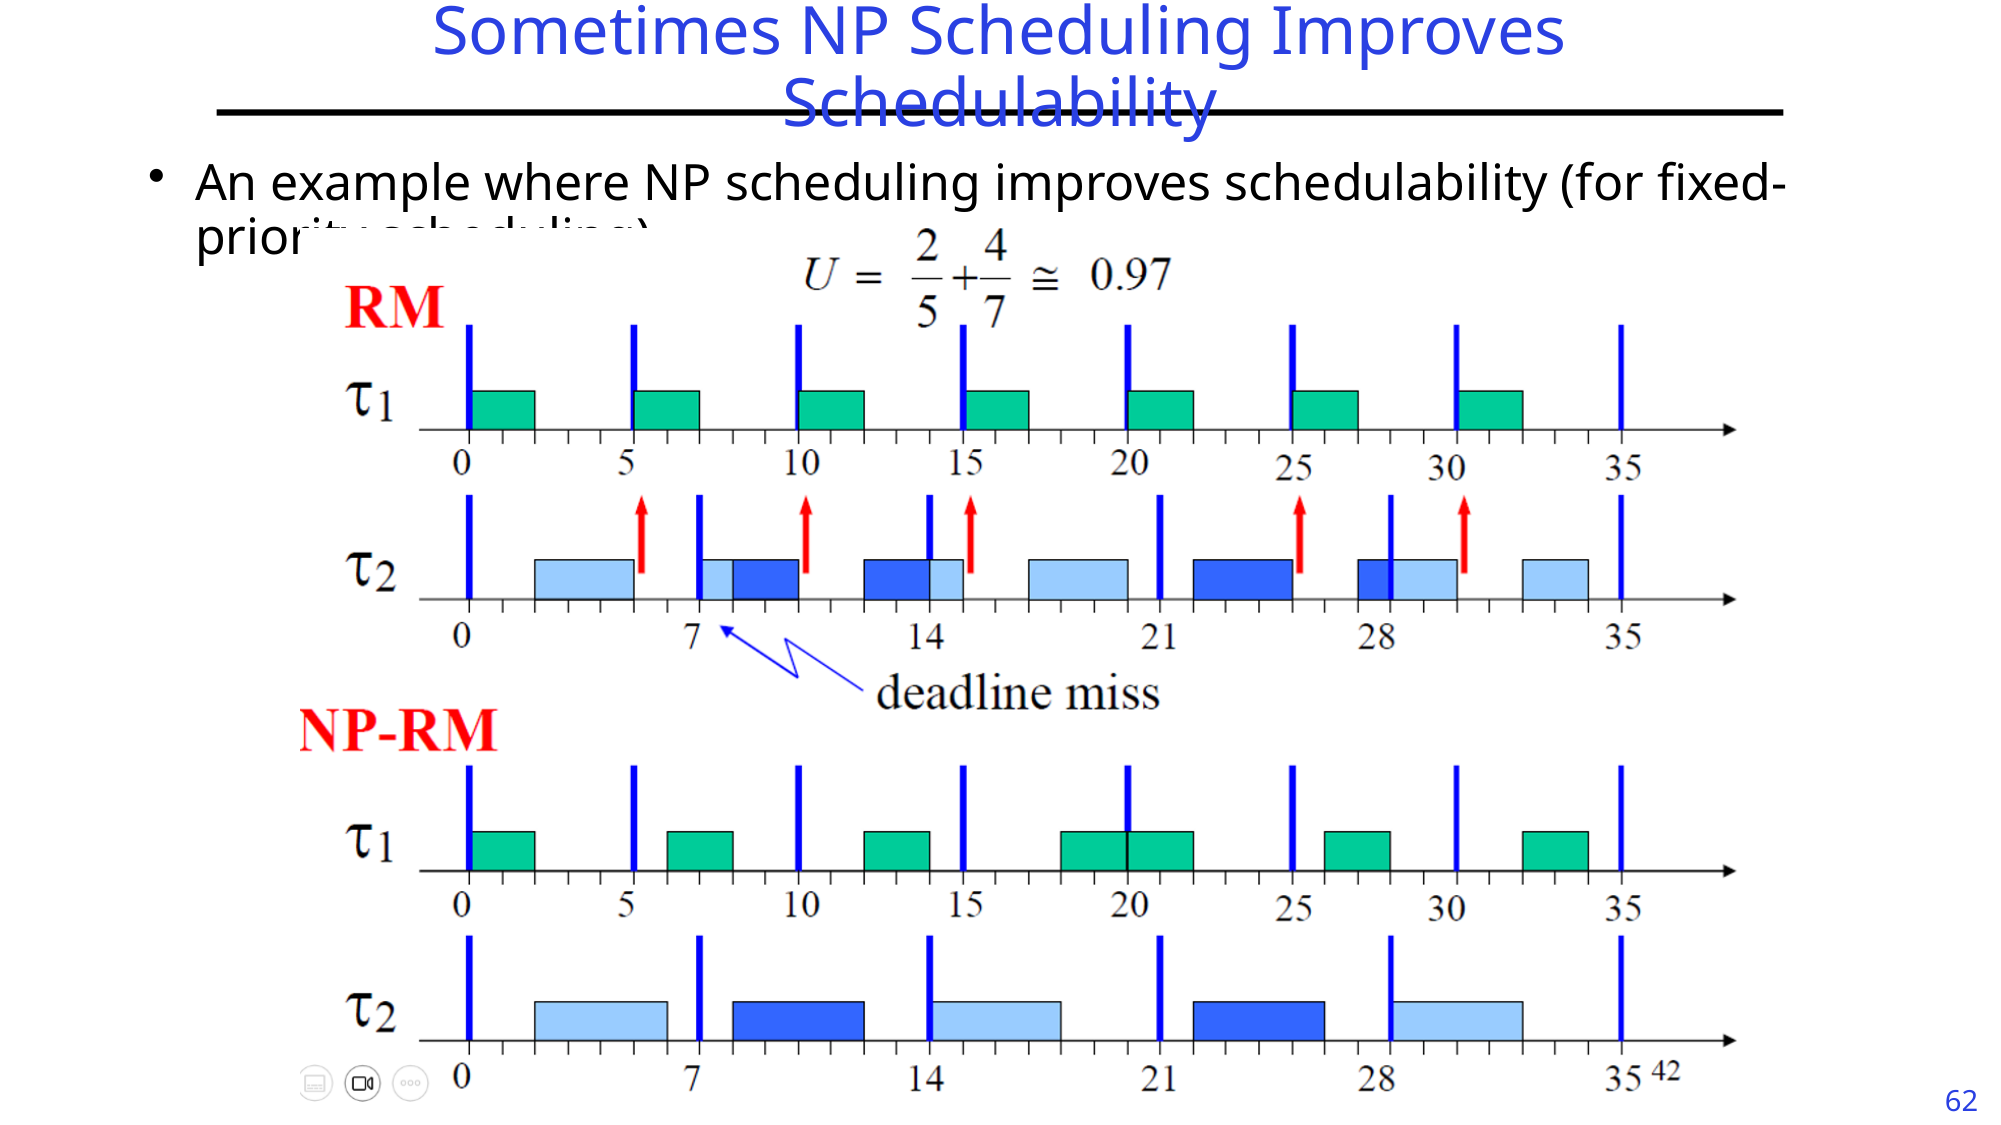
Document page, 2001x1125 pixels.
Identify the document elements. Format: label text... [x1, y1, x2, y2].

picture [299, 227, 1763, 1106]
title Sometimes NP Scheduling Improves Schedulability [216, 24, 1784, 113]
list An example where NP scheduling improves schedulability (for fixed-priority scheduling) [133, 149, 1867, 988]
